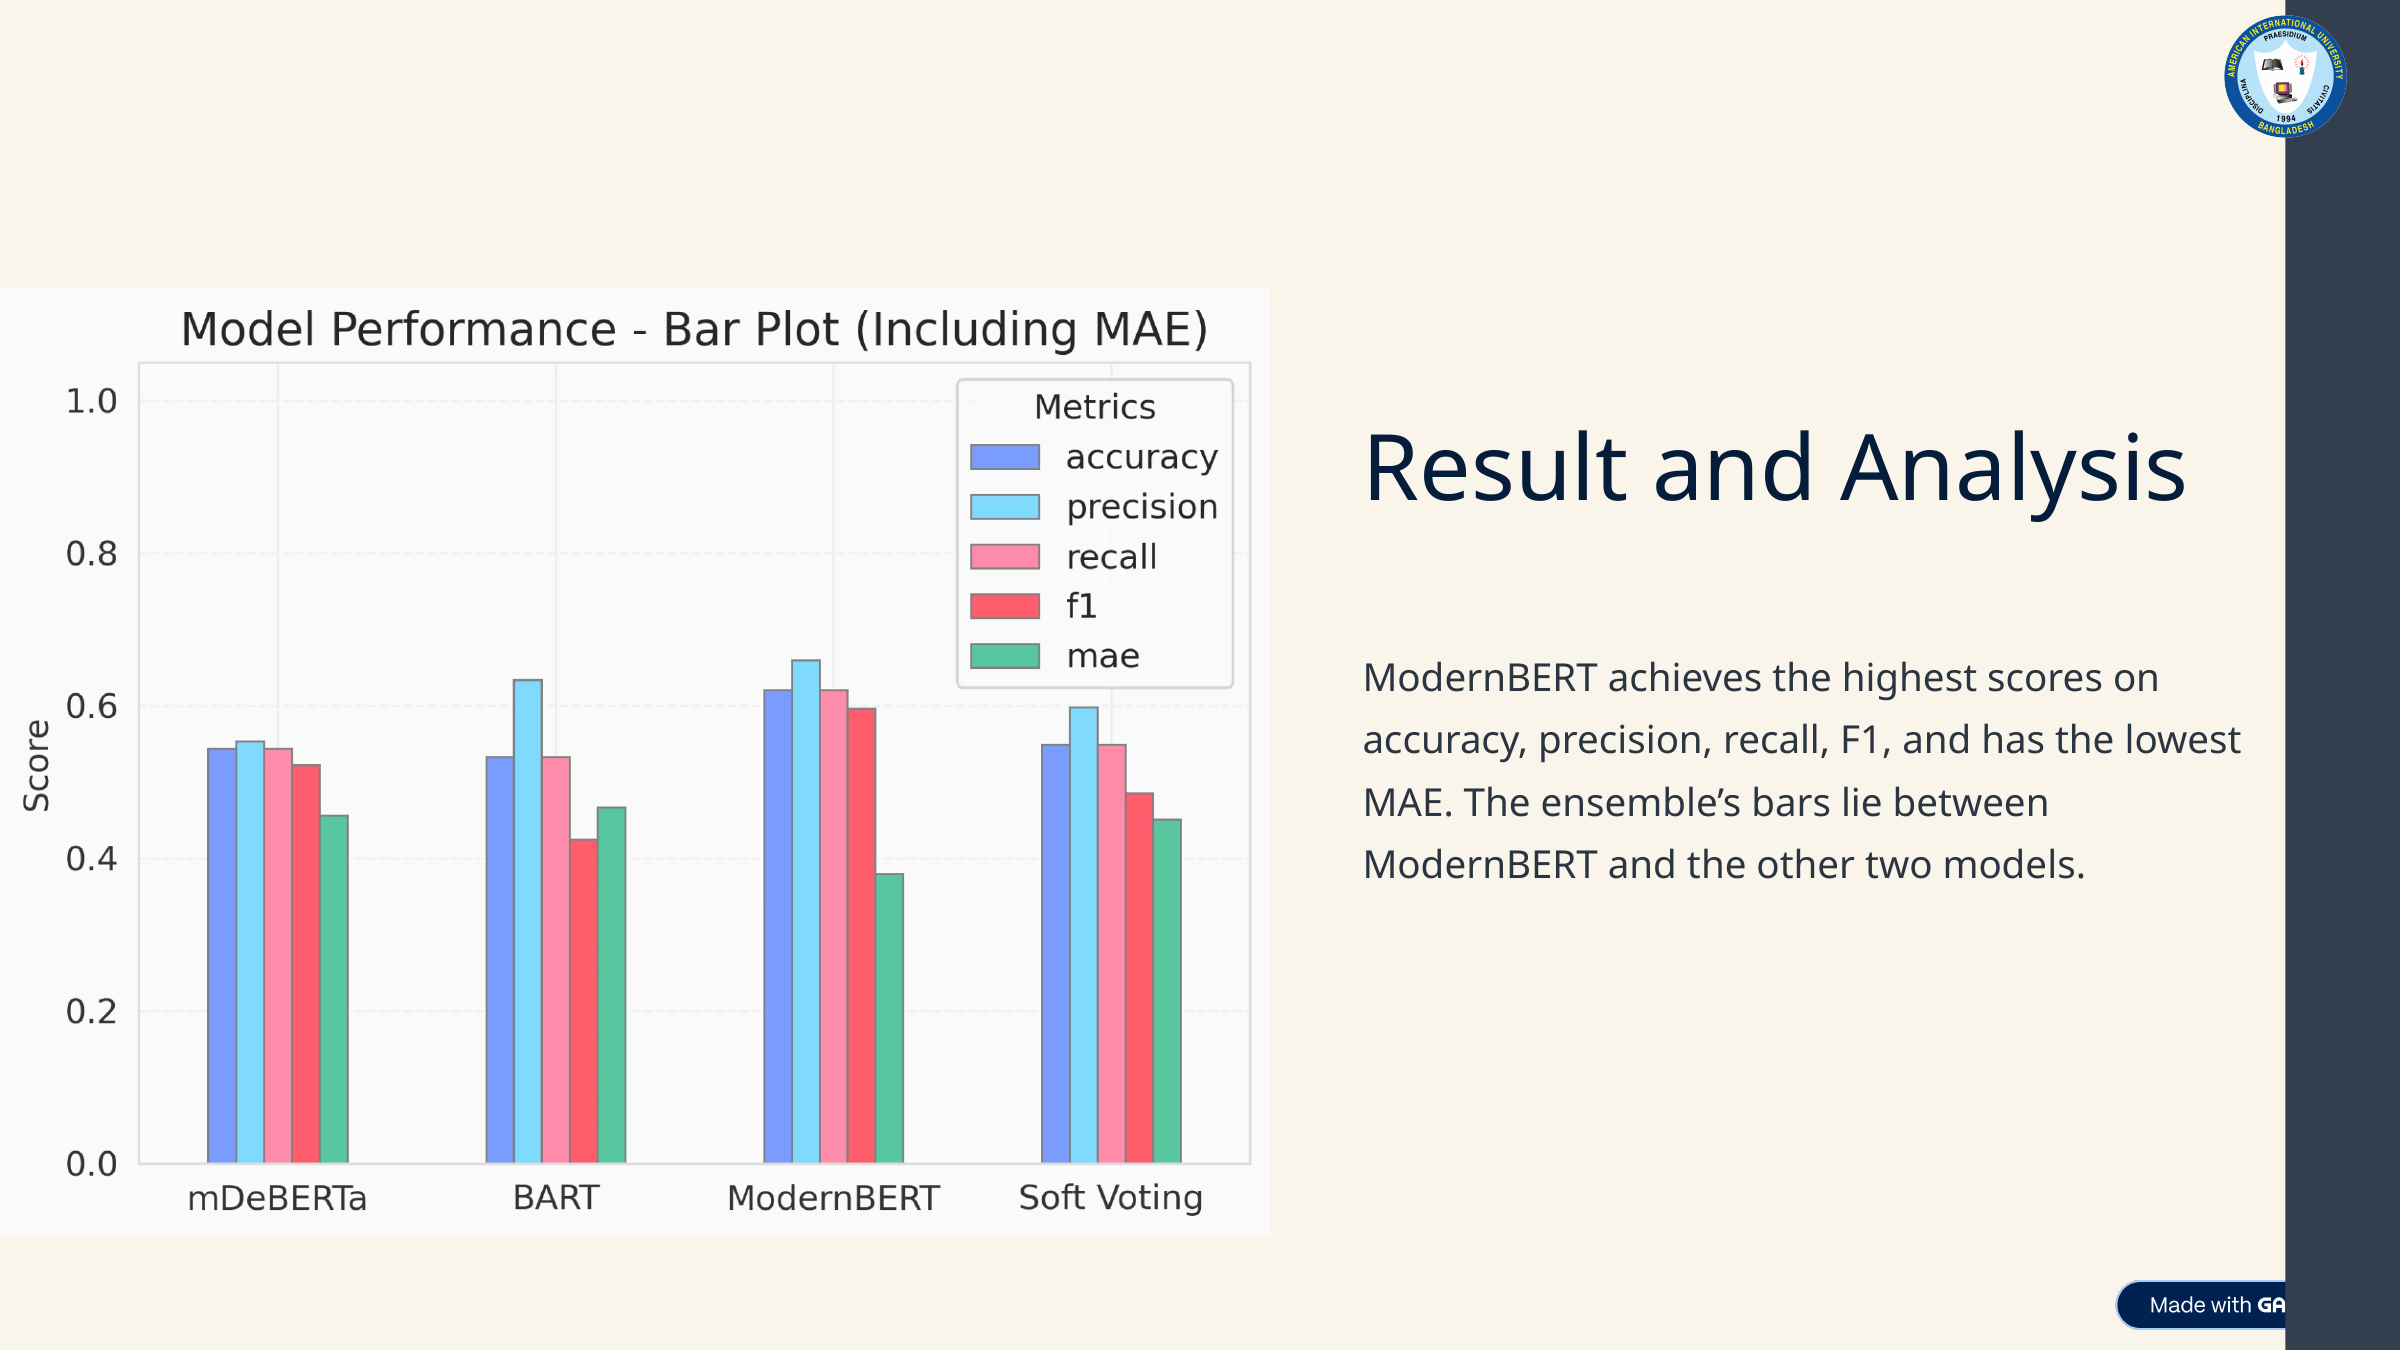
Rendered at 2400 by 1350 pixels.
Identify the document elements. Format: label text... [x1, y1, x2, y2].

text_box Result and Analysis [1362, 404, 2284, 520]
picture [0, 289, 1270, 1236]
picture [2221, 12, 2350, 141]
picture [2106, 1271, 2284, 1339]
text_box ModernBERT achieves the highest scores on accuracy, precision, recall, F1, and has the lowest MAE. The ensemble’s bars lie between ModernBERT and the other two models. [1362, 636, 2284, 888]
text_box [2284, 0, 2400, 1350]
